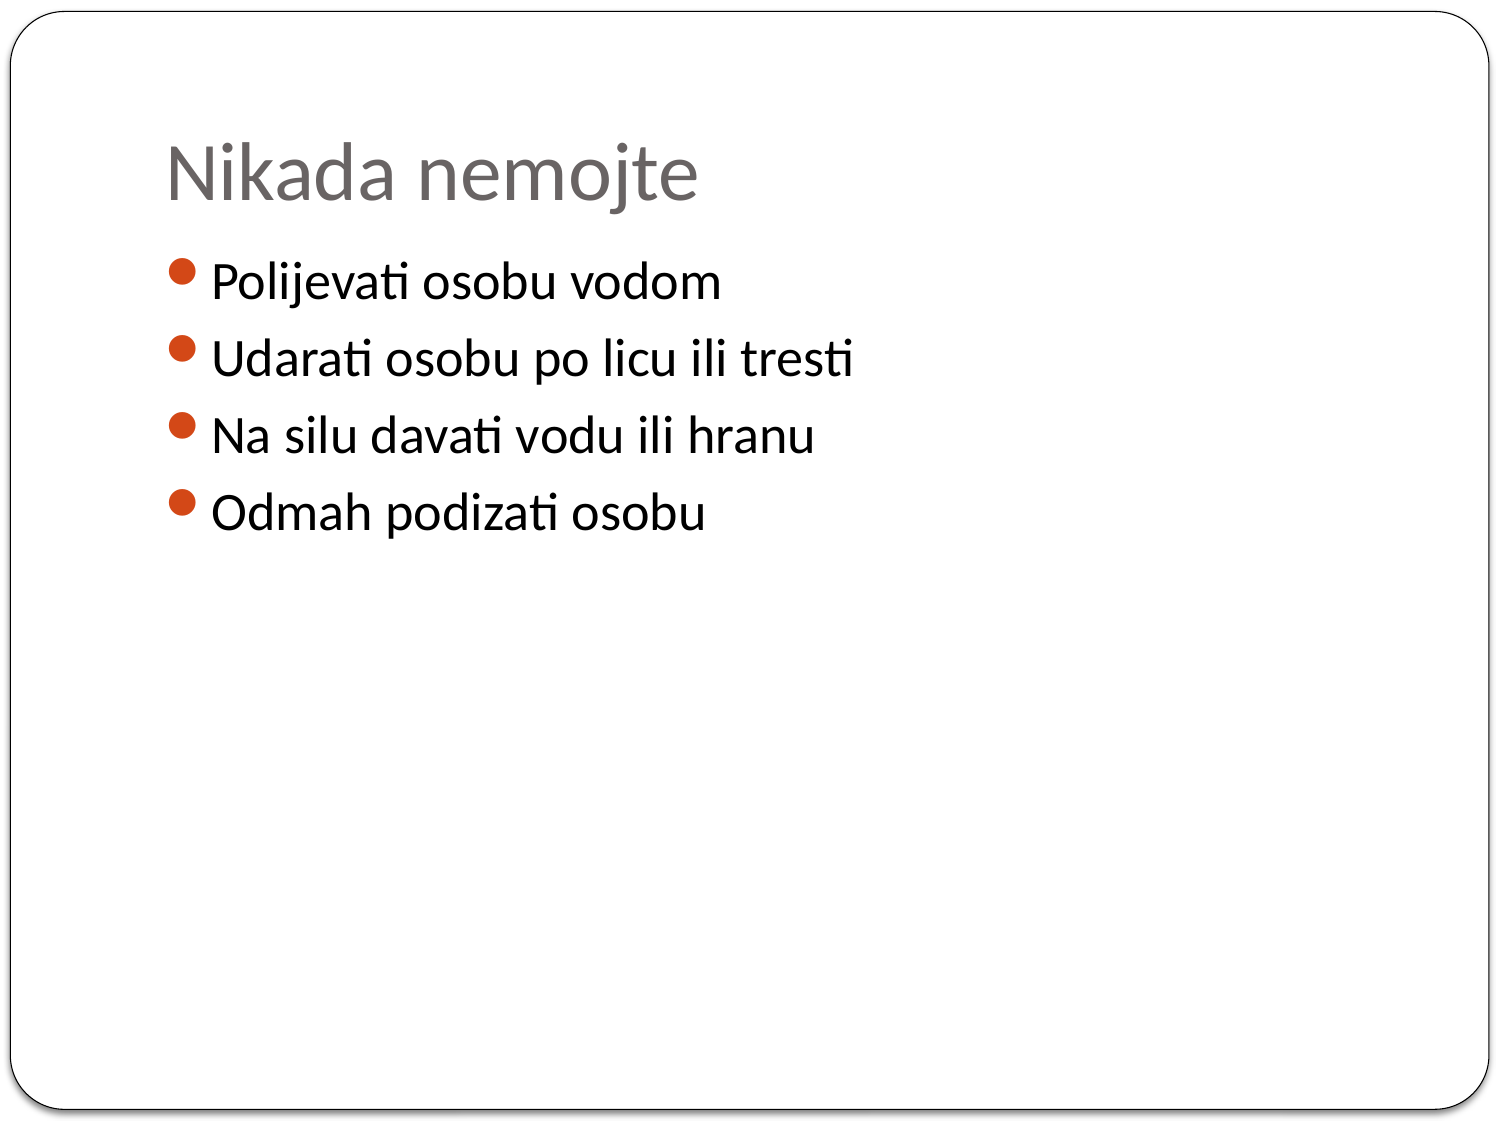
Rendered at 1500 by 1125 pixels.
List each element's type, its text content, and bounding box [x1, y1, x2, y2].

title Nikada nemojte [150, 45, 1425, 233]
list Polijevati osobu vodom Udarati osobu po licu ili tresti Na silu davati vodu ili hranu Odmah podizati osobu [150, 237, 1425, 988]
